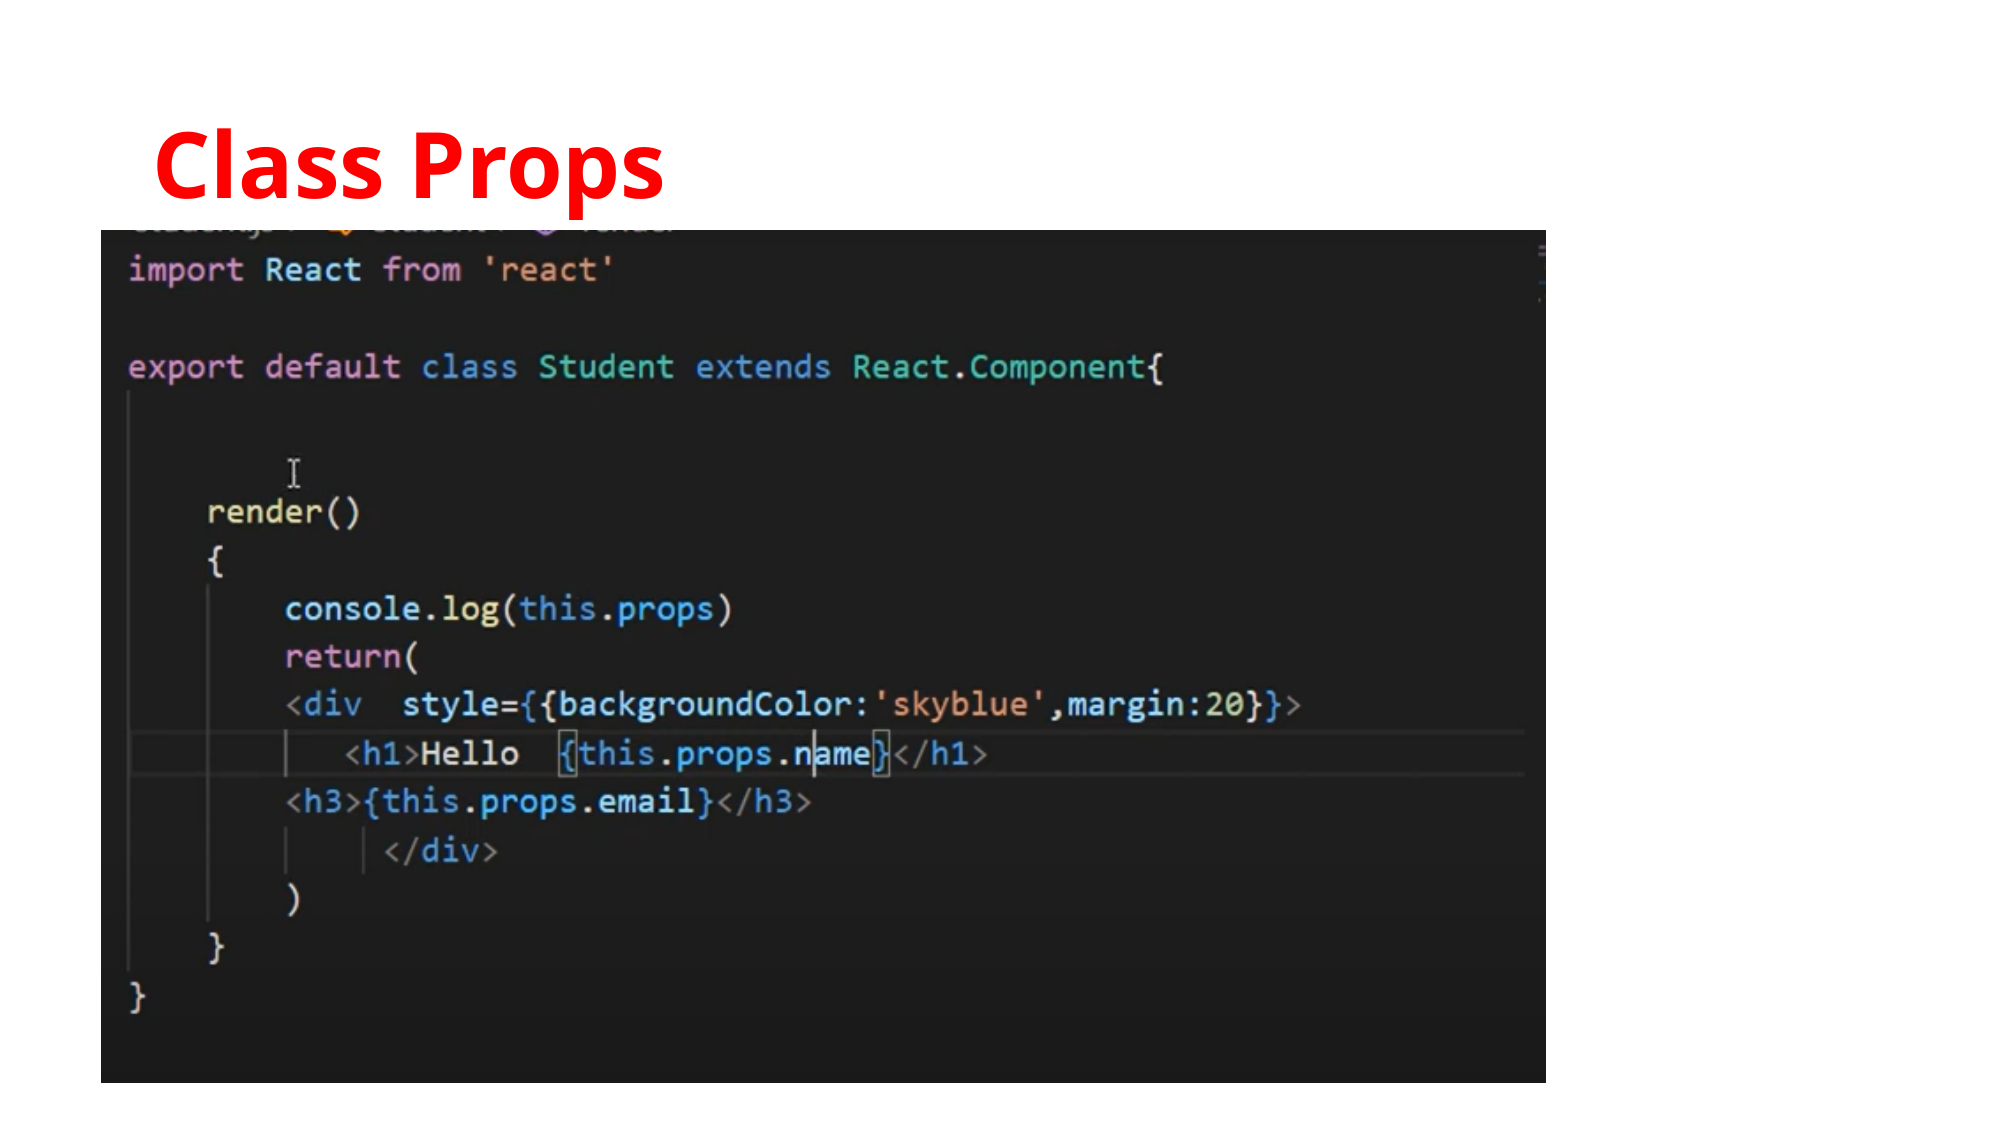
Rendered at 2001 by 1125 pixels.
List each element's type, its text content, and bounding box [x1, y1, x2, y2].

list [101, 230, 1546, 1083]
title Class Props [137, 59, 1863, 278]
